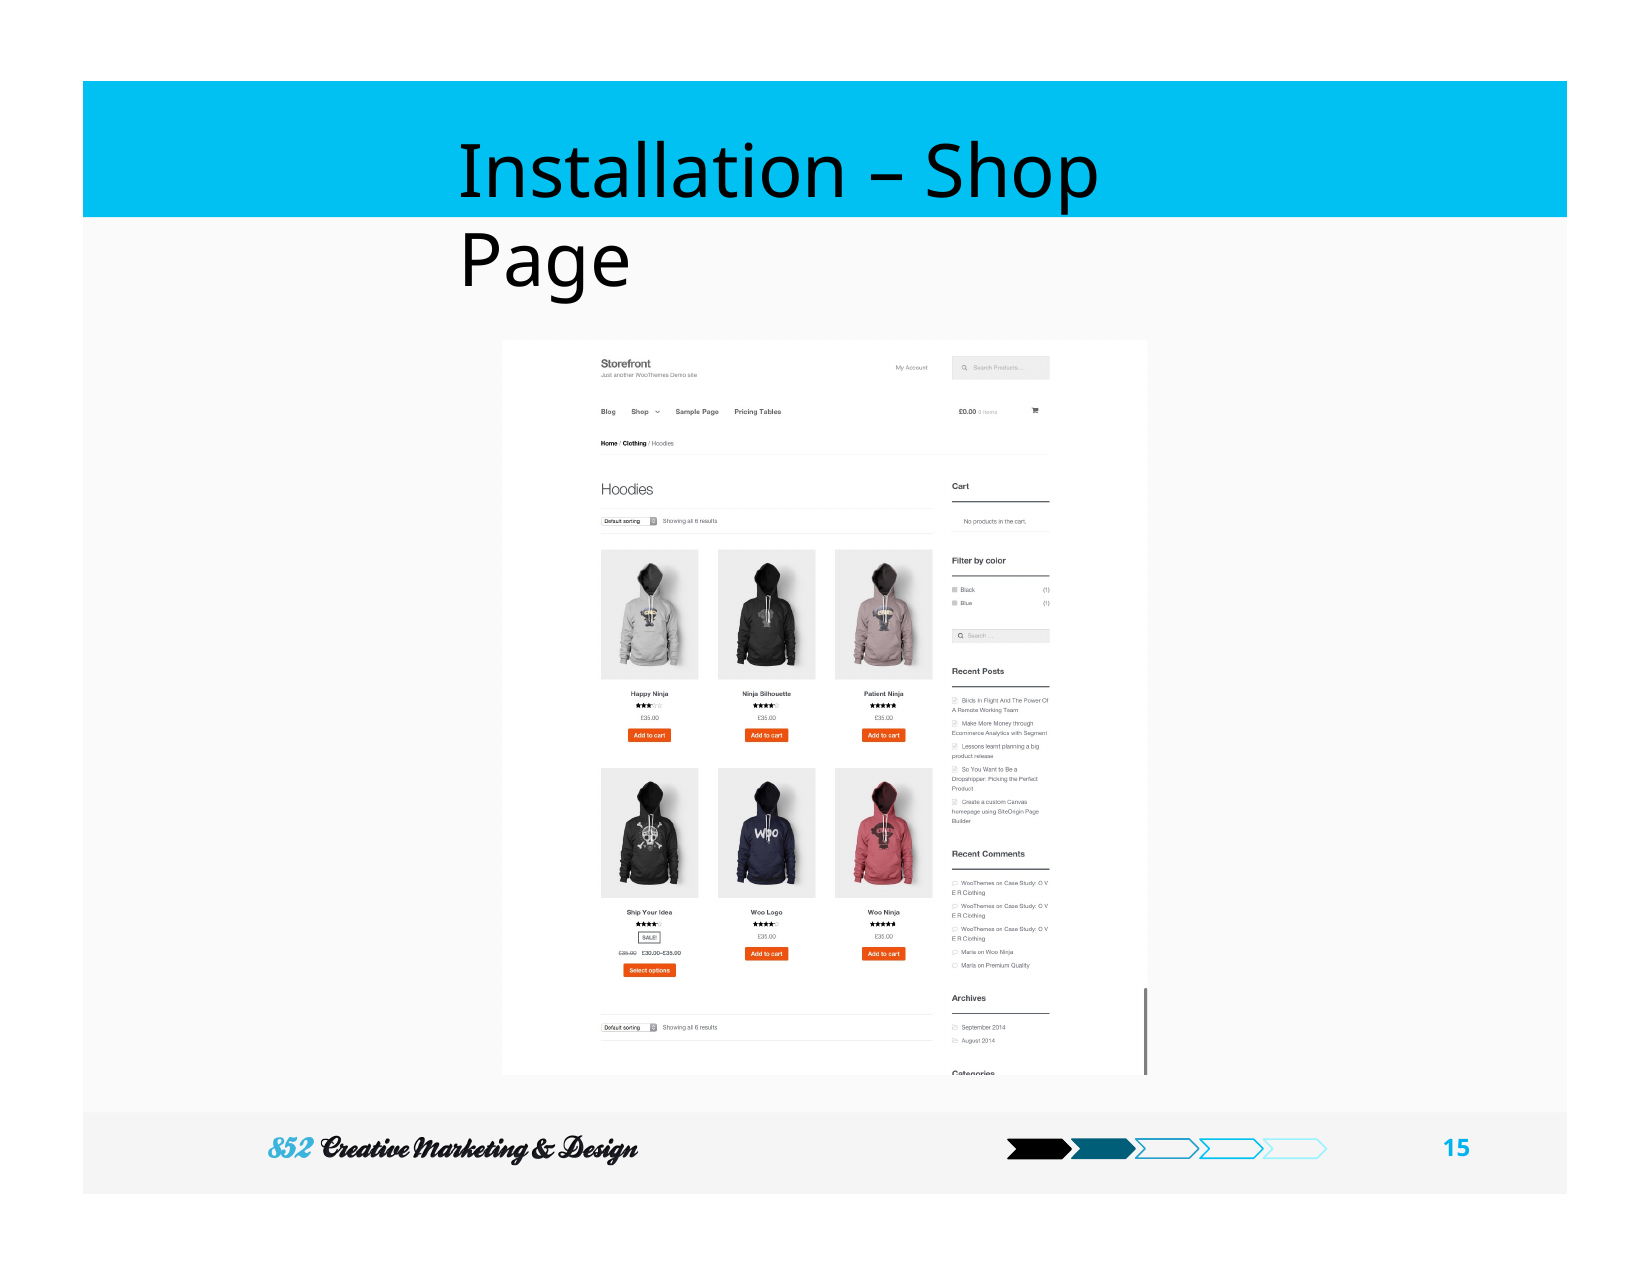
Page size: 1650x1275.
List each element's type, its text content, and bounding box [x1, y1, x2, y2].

text_box [502, 340, 1148, 1076]
text_box [1007, 1139, 1072, 1159]
text_box [1135, 1138, 1199, 1159]
text_box [1071, 1139, 1136, 1159]
text_box [1263, 1139, 1327, 1159]
title Installation – Shop Page [456, 121, 1195, 337]
picture [257, 1124, 645, 1173]
slide_number 100 [1438, 1129, 1484, 1275]
text_box [1199, 1139, 1264, 1159]
